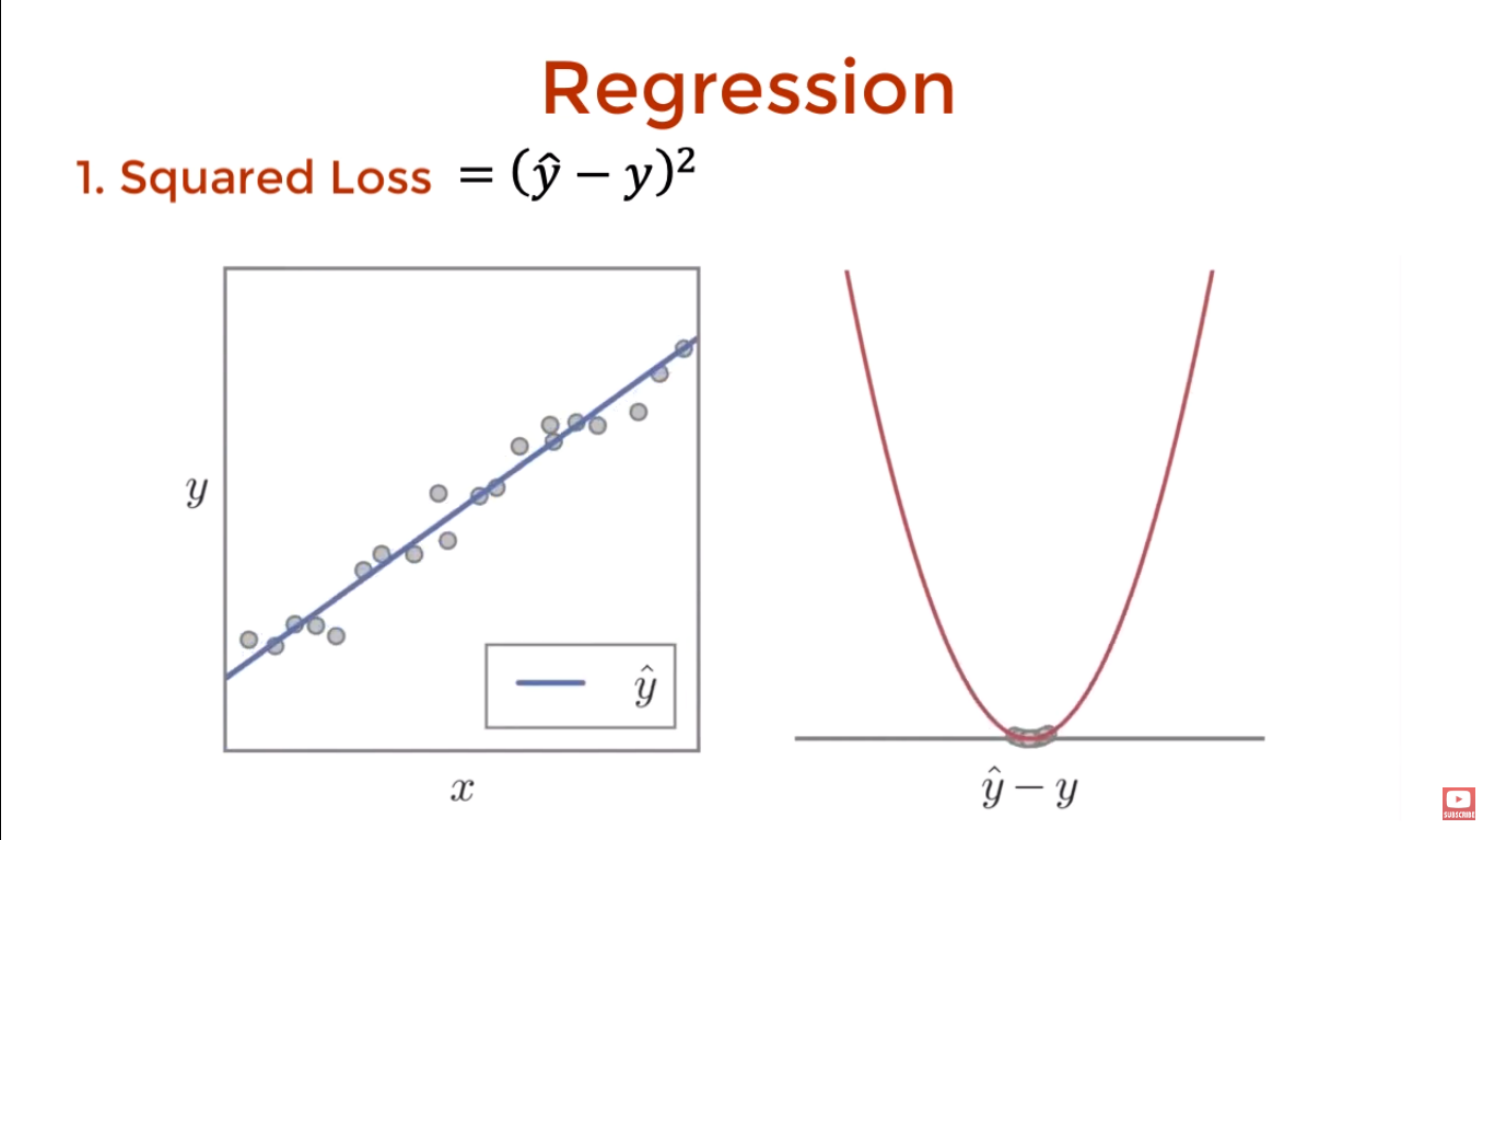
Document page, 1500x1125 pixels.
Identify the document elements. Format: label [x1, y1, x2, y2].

picture [0, 0, 1495, 841]
